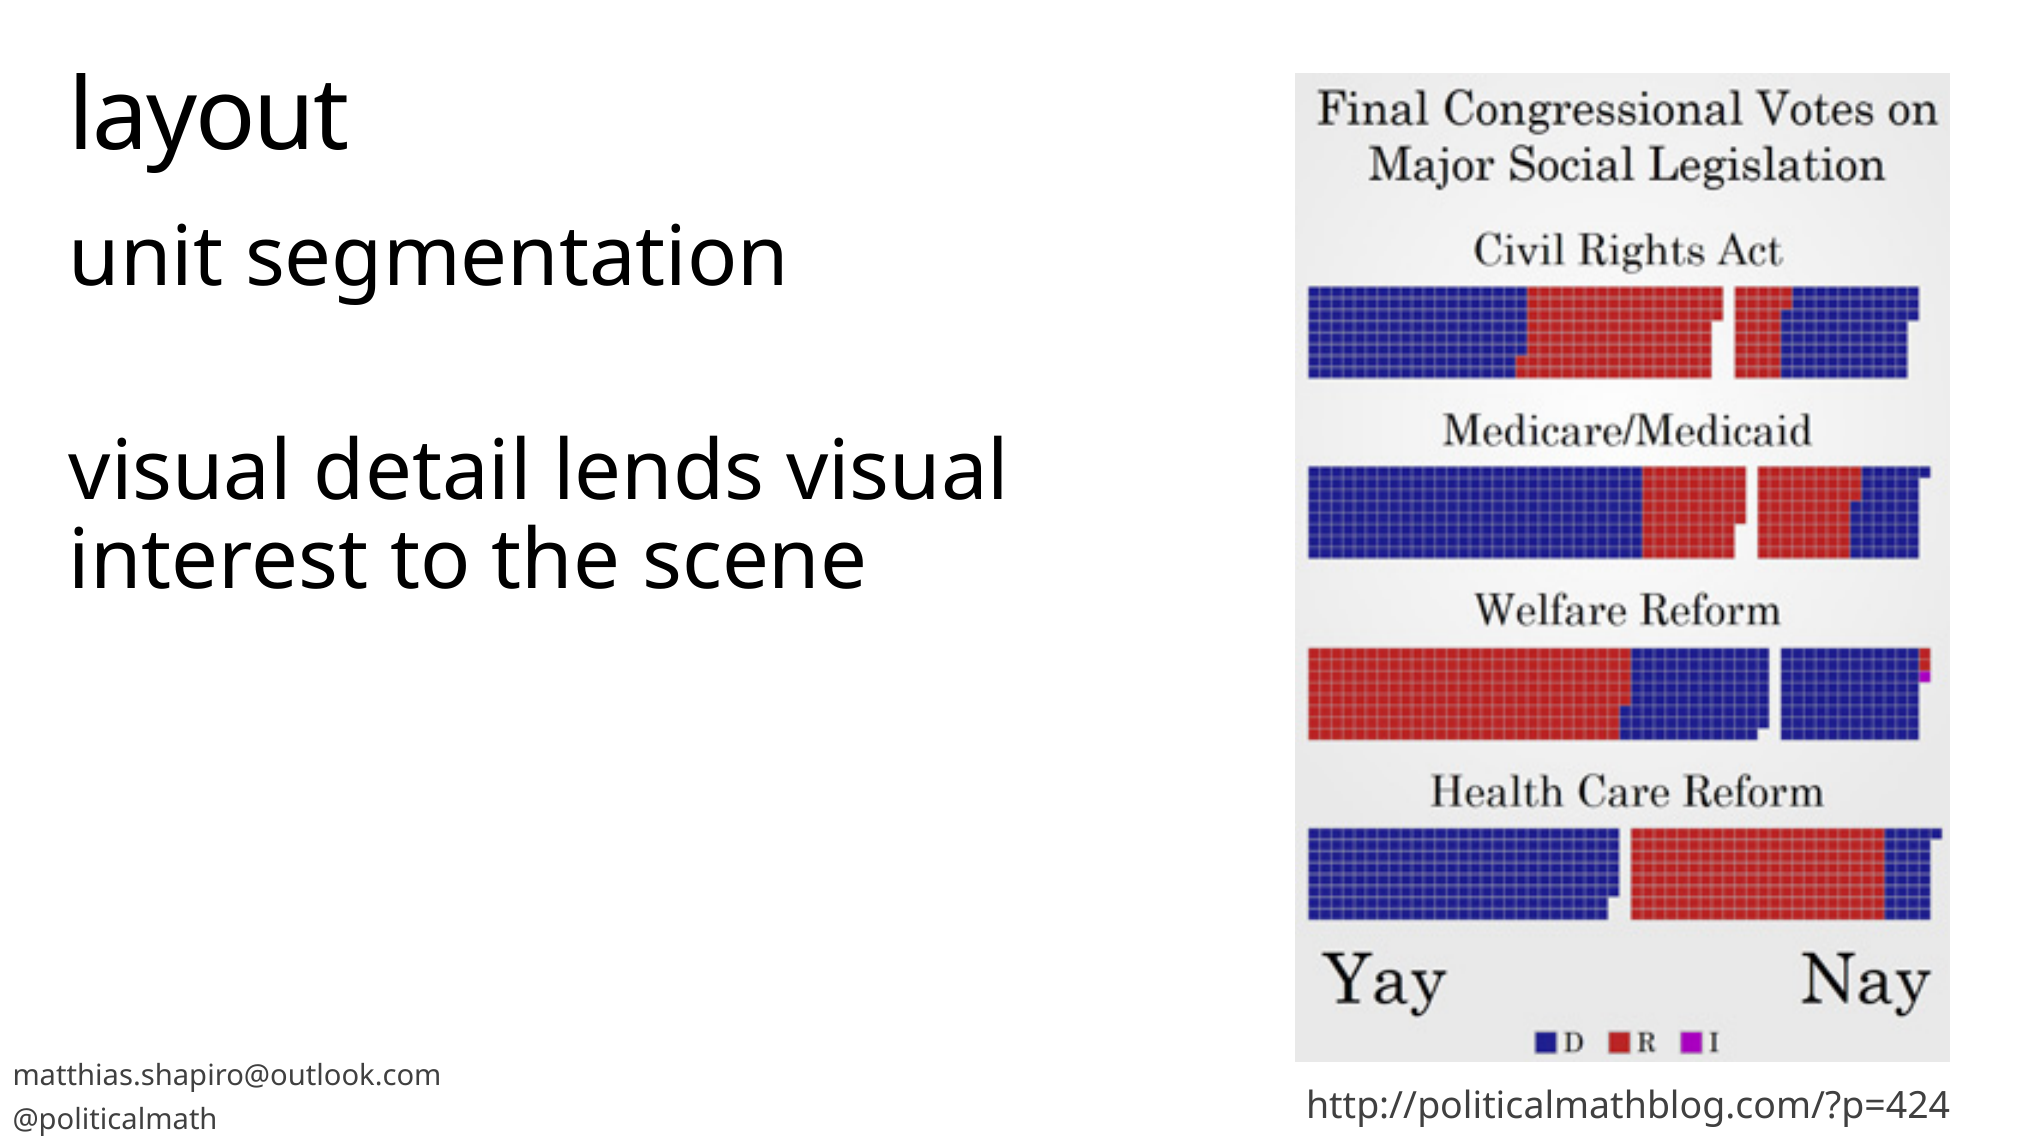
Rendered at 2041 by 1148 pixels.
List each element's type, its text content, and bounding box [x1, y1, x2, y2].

text_box http://politicalmathblog.com/?p=424 [1291, 1073, 1966, 1134]
picture [1294, 73, 1950, 1062]
list unit segmentation visual detail lends visual interest to the scene [45, 199, 1146, 745]
title layout [45, 48, 1996, 199]
